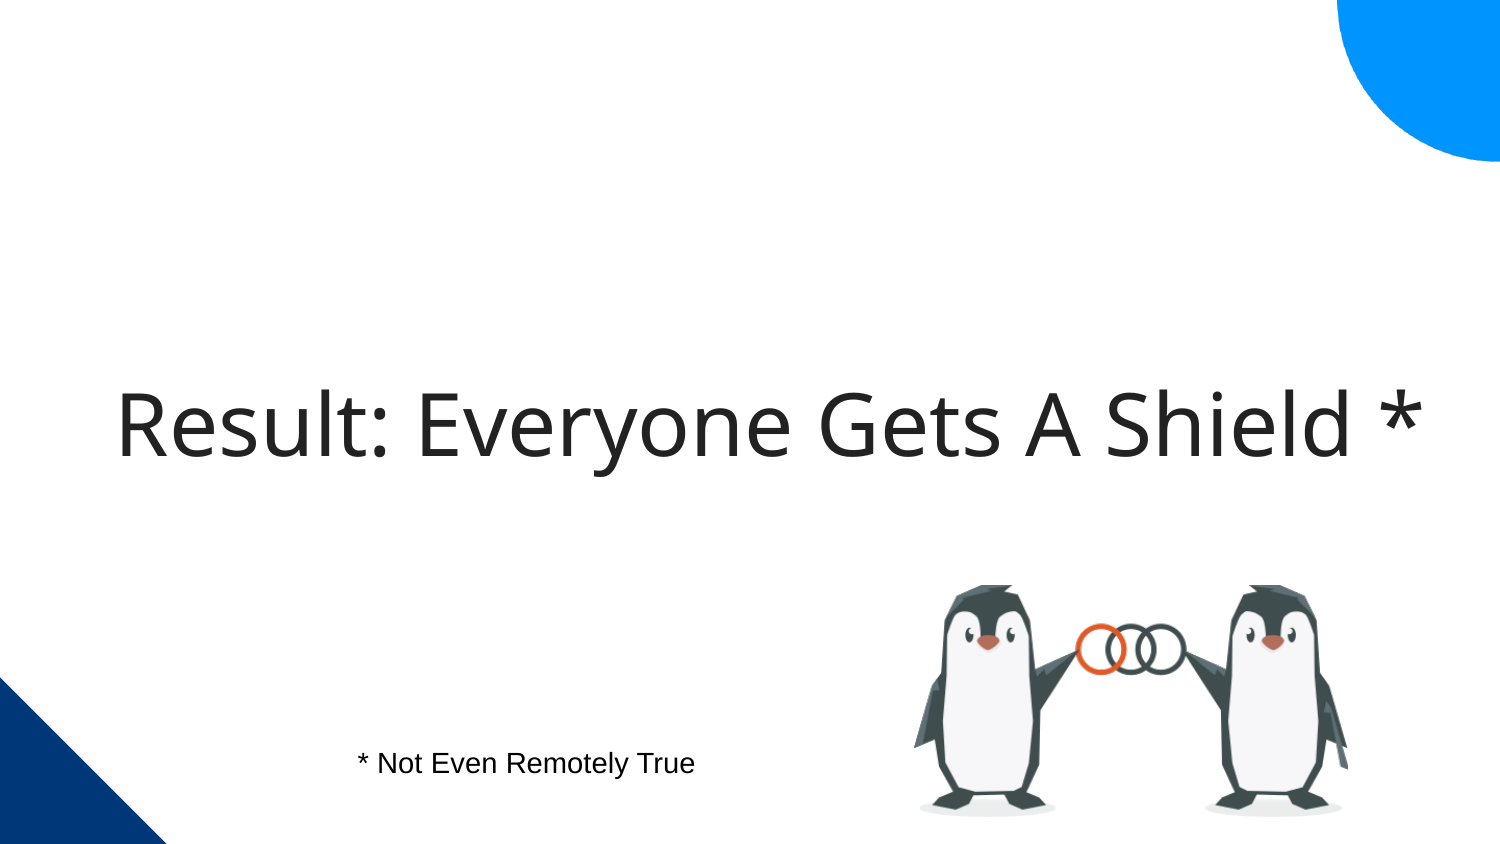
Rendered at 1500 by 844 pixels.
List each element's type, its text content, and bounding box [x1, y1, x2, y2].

picture [914, 585, 1348, 817]
text_box * Not Even Remotely True [342, 737, 711, 788]
title Result: Everyone Gets A Shield * [99, 352, 1449, 491]
picture [1337, 0, 1500, 162]
